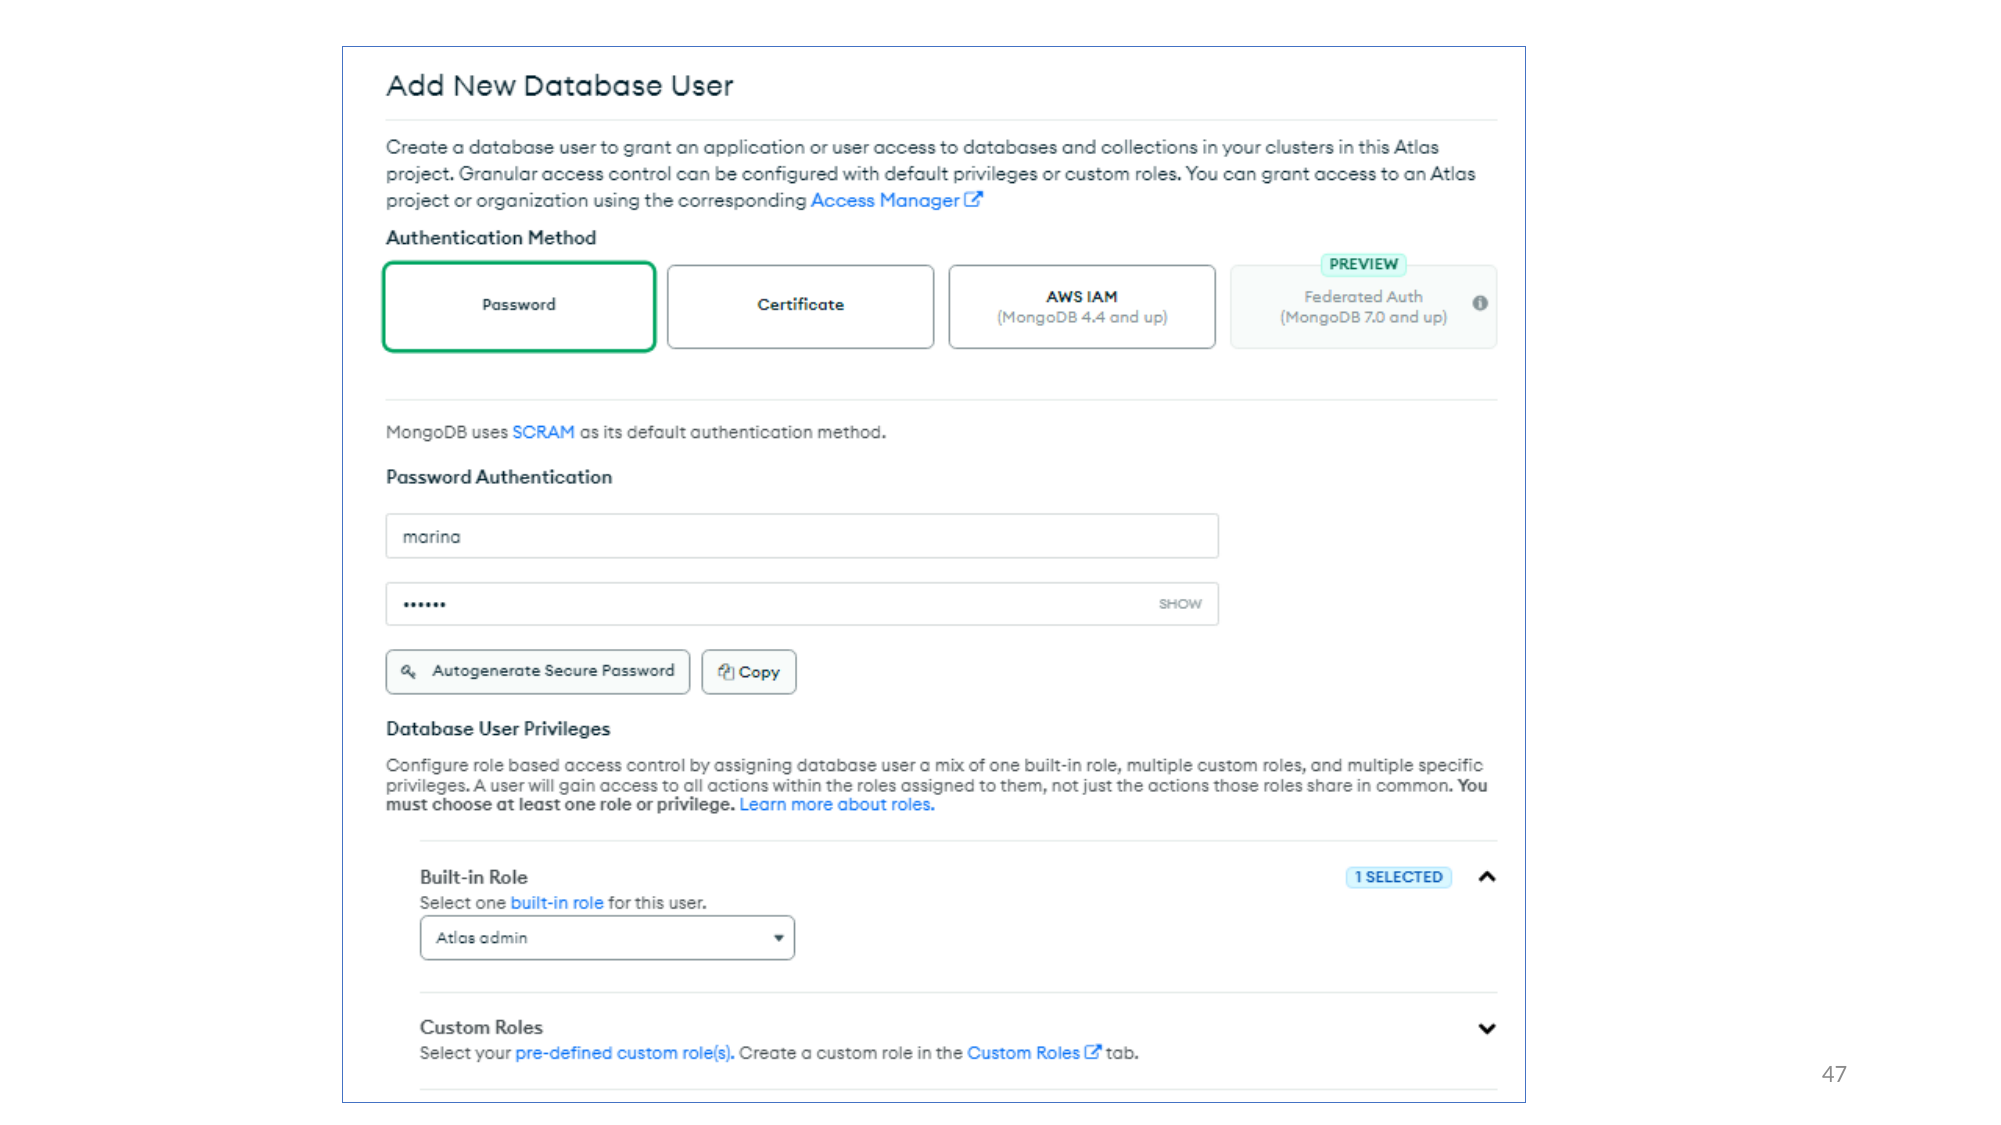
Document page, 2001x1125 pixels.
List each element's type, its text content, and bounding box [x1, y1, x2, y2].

picture [342, 46, 1526, 1103]
slide_number 47 [1526, 1042, 1863, 1103]
